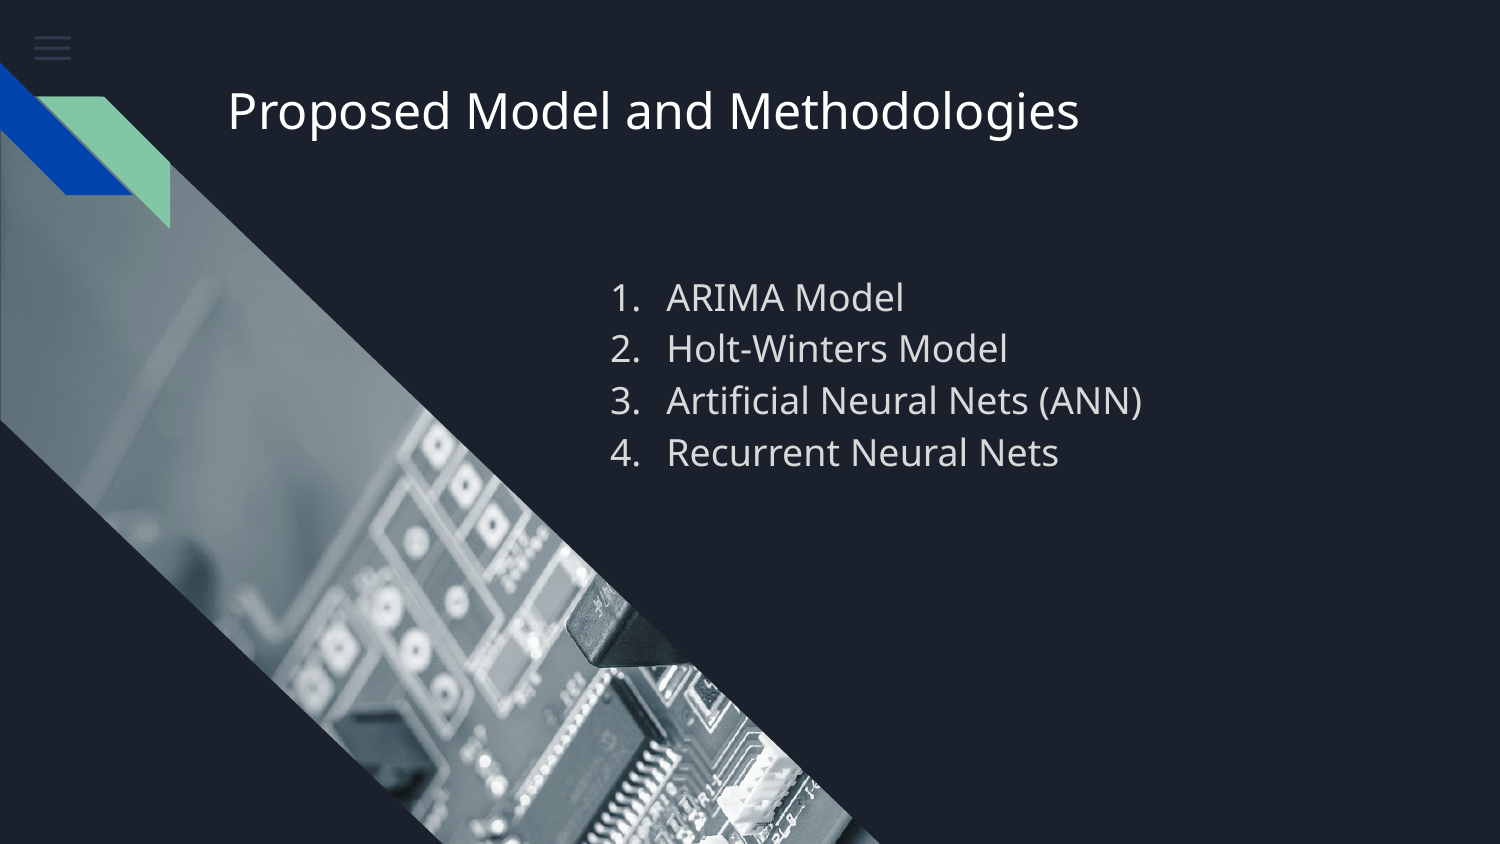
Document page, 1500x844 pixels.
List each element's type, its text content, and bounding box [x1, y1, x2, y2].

list ARIMA Model Holt-Winters Model Artificial Neural Nets (ANN) Recurrent Neural Nets [576, 251, 1270, 561]
title Proposed Model and Methodologies [212, 64, 1368, 215]
picture [0, 97, 880, 844]
